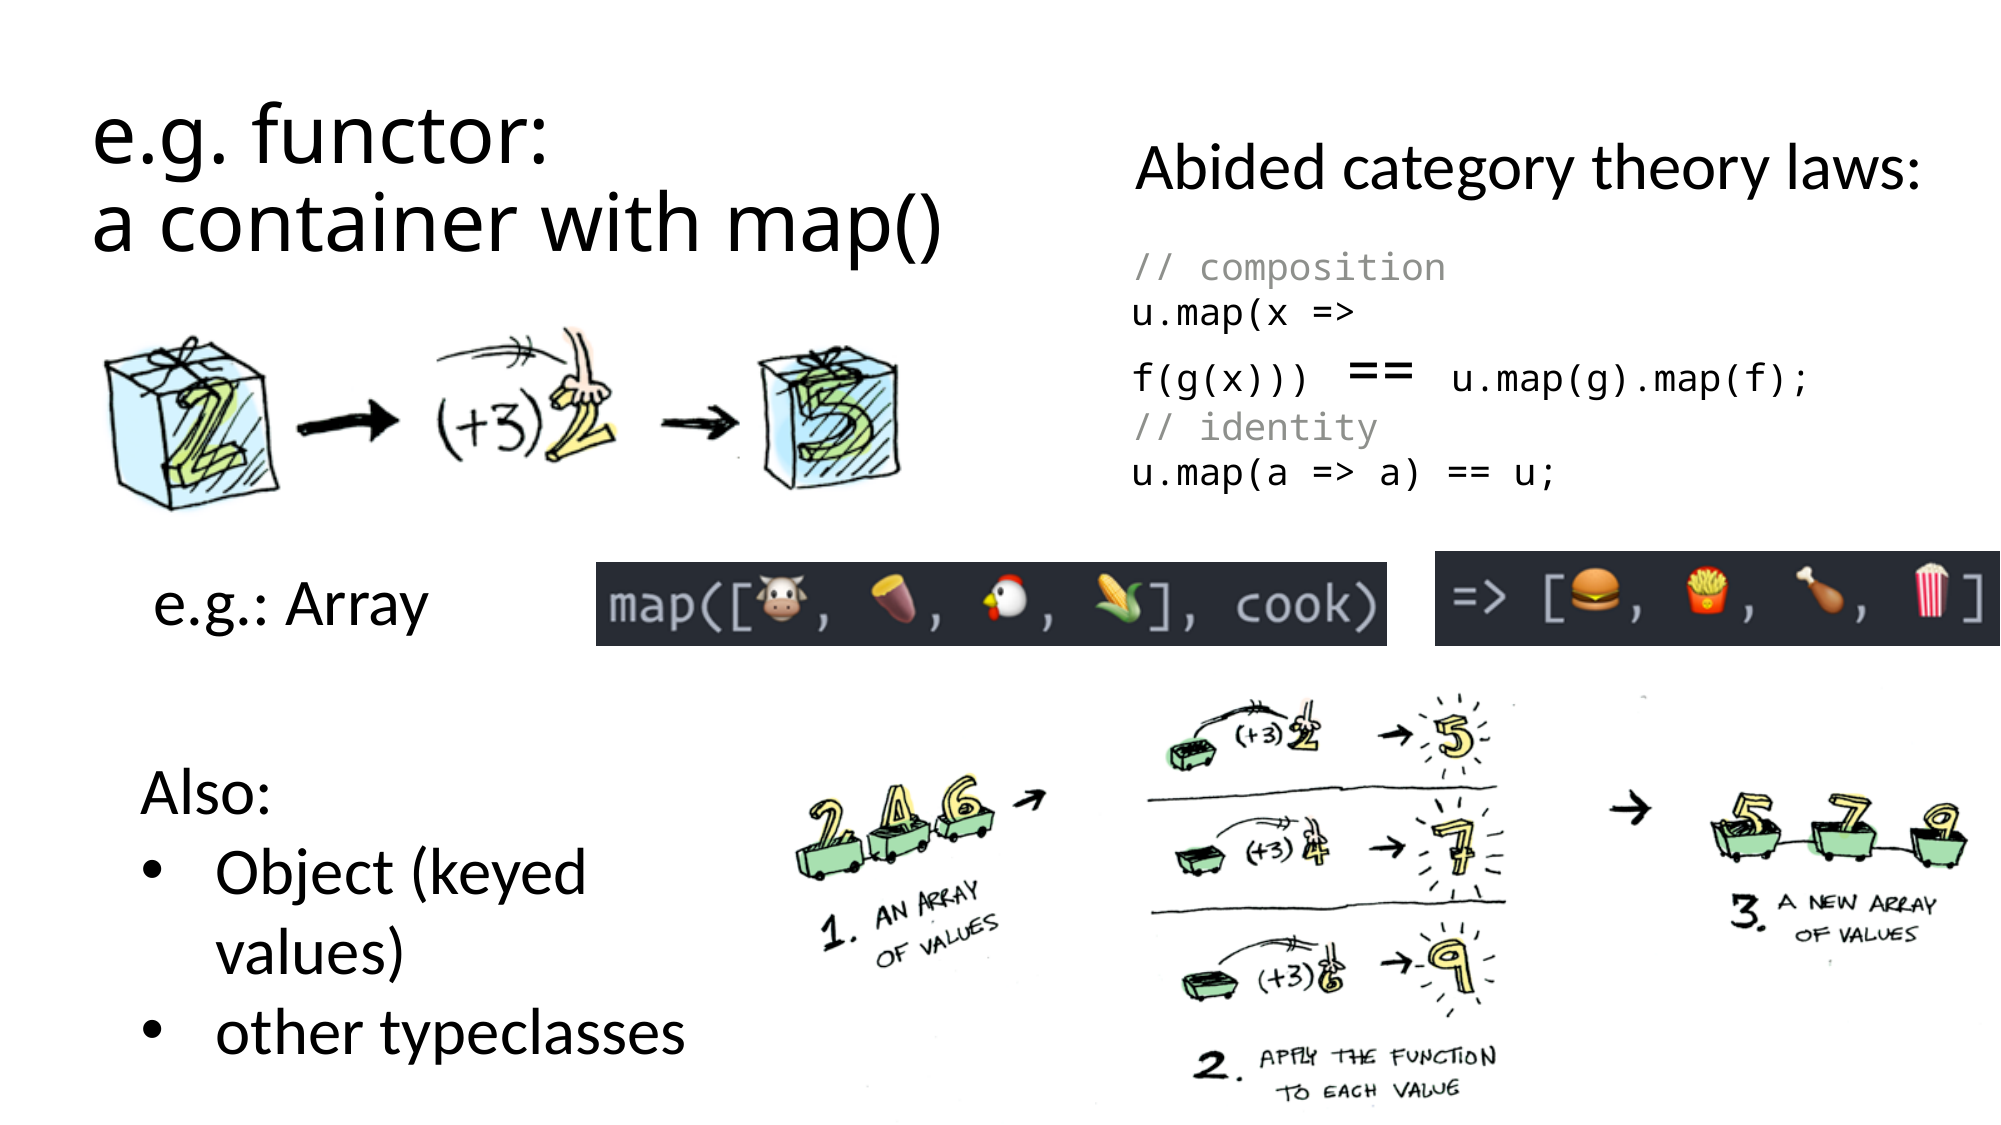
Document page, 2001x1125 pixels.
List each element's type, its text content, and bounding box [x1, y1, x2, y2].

text_box Abided category theory laws: [1120, 115, 1939, 210]
text_box e.g.: Array [138, 551, 480, 647]
text_box Also: Object (keyed values) other typeclasses [125, 740, 776, 1076]
picture [776, 673, 2000, 1125]
picture [596, 562, 1387, 646]
picture [1435, 551, 2000, 646]
title e.g. functor: a container with map() [76, 58, 1019, 305]
picture [96, 318, 921, 518]
text_box // composition u.map(x => f(g(x))) == u.map(g).map(f); // identity u.map(a => a) == u; [1116, 235, 2000, 500]
